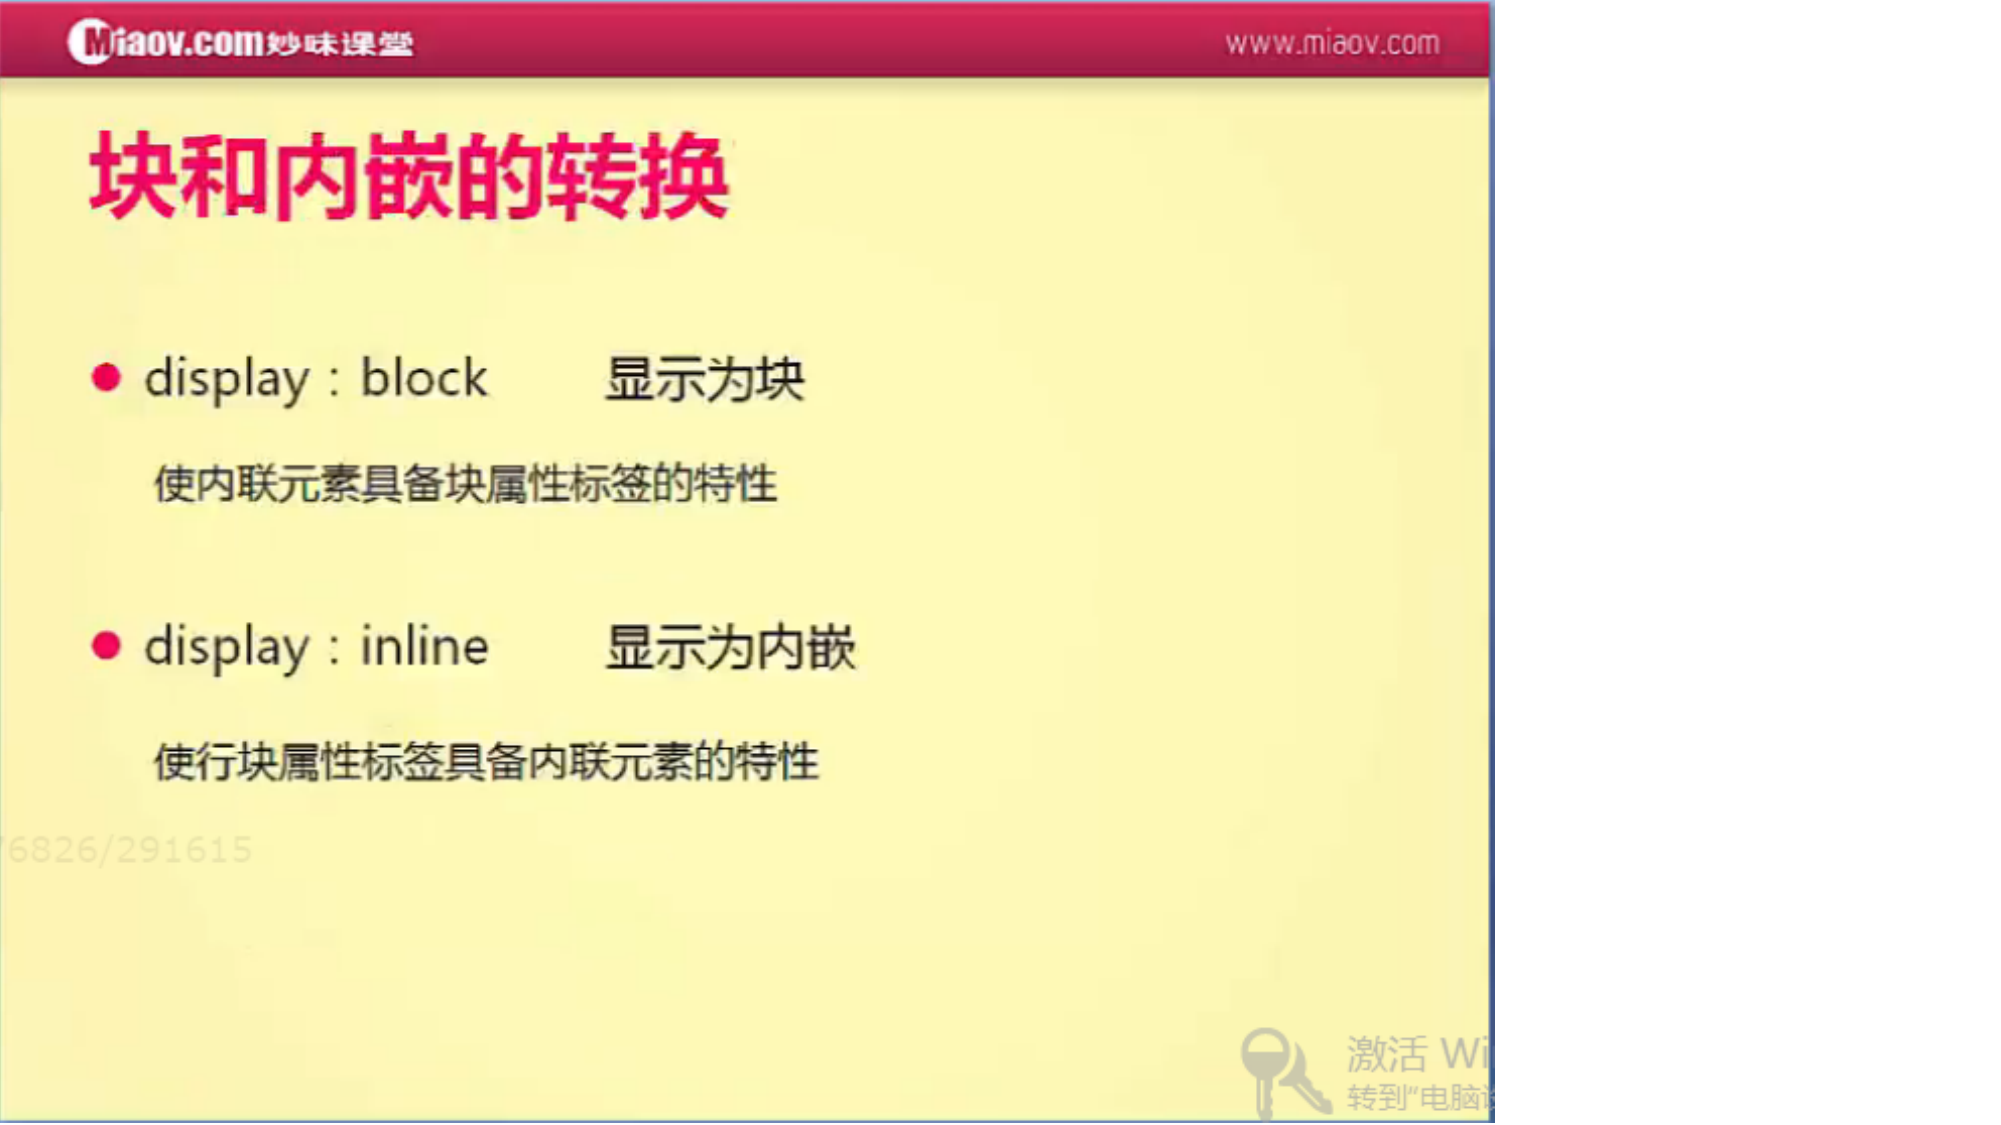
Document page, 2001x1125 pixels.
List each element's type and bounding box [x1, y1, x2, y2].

list [0, 0, 1495, 1123]
